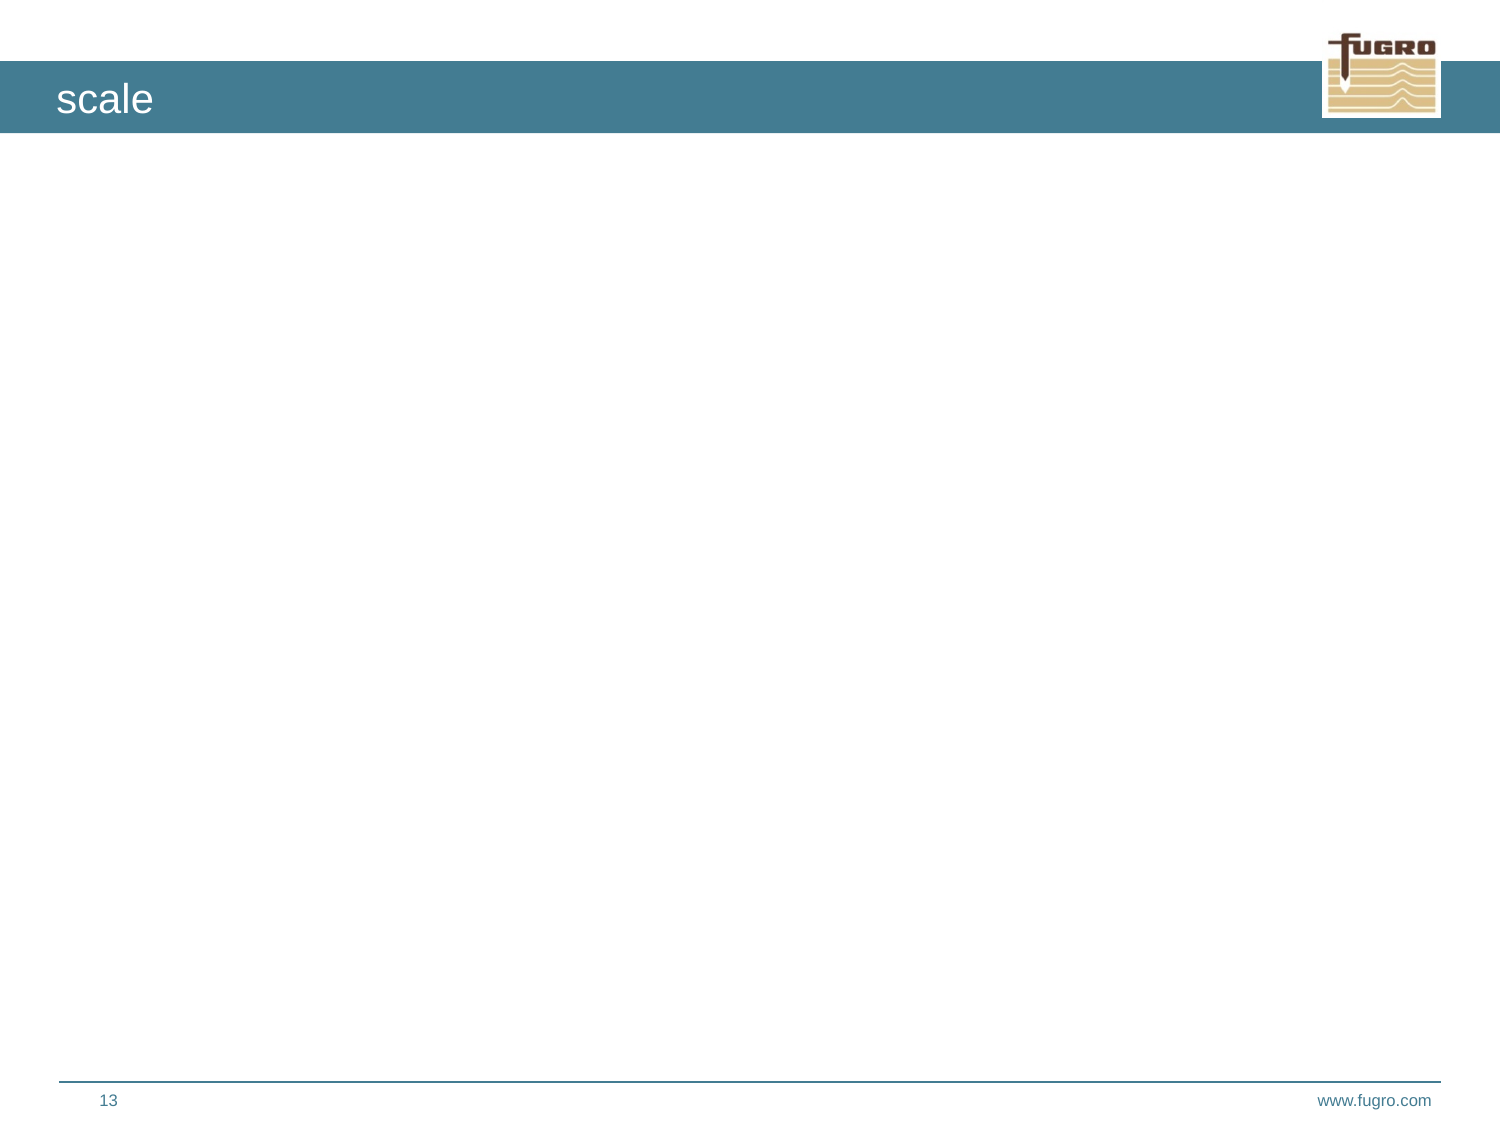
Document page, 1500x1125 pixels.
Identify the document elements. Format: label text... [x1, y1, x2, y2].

title scale [41, 3, 1265, 191]
picture [1322, 0, 1441, 118]
